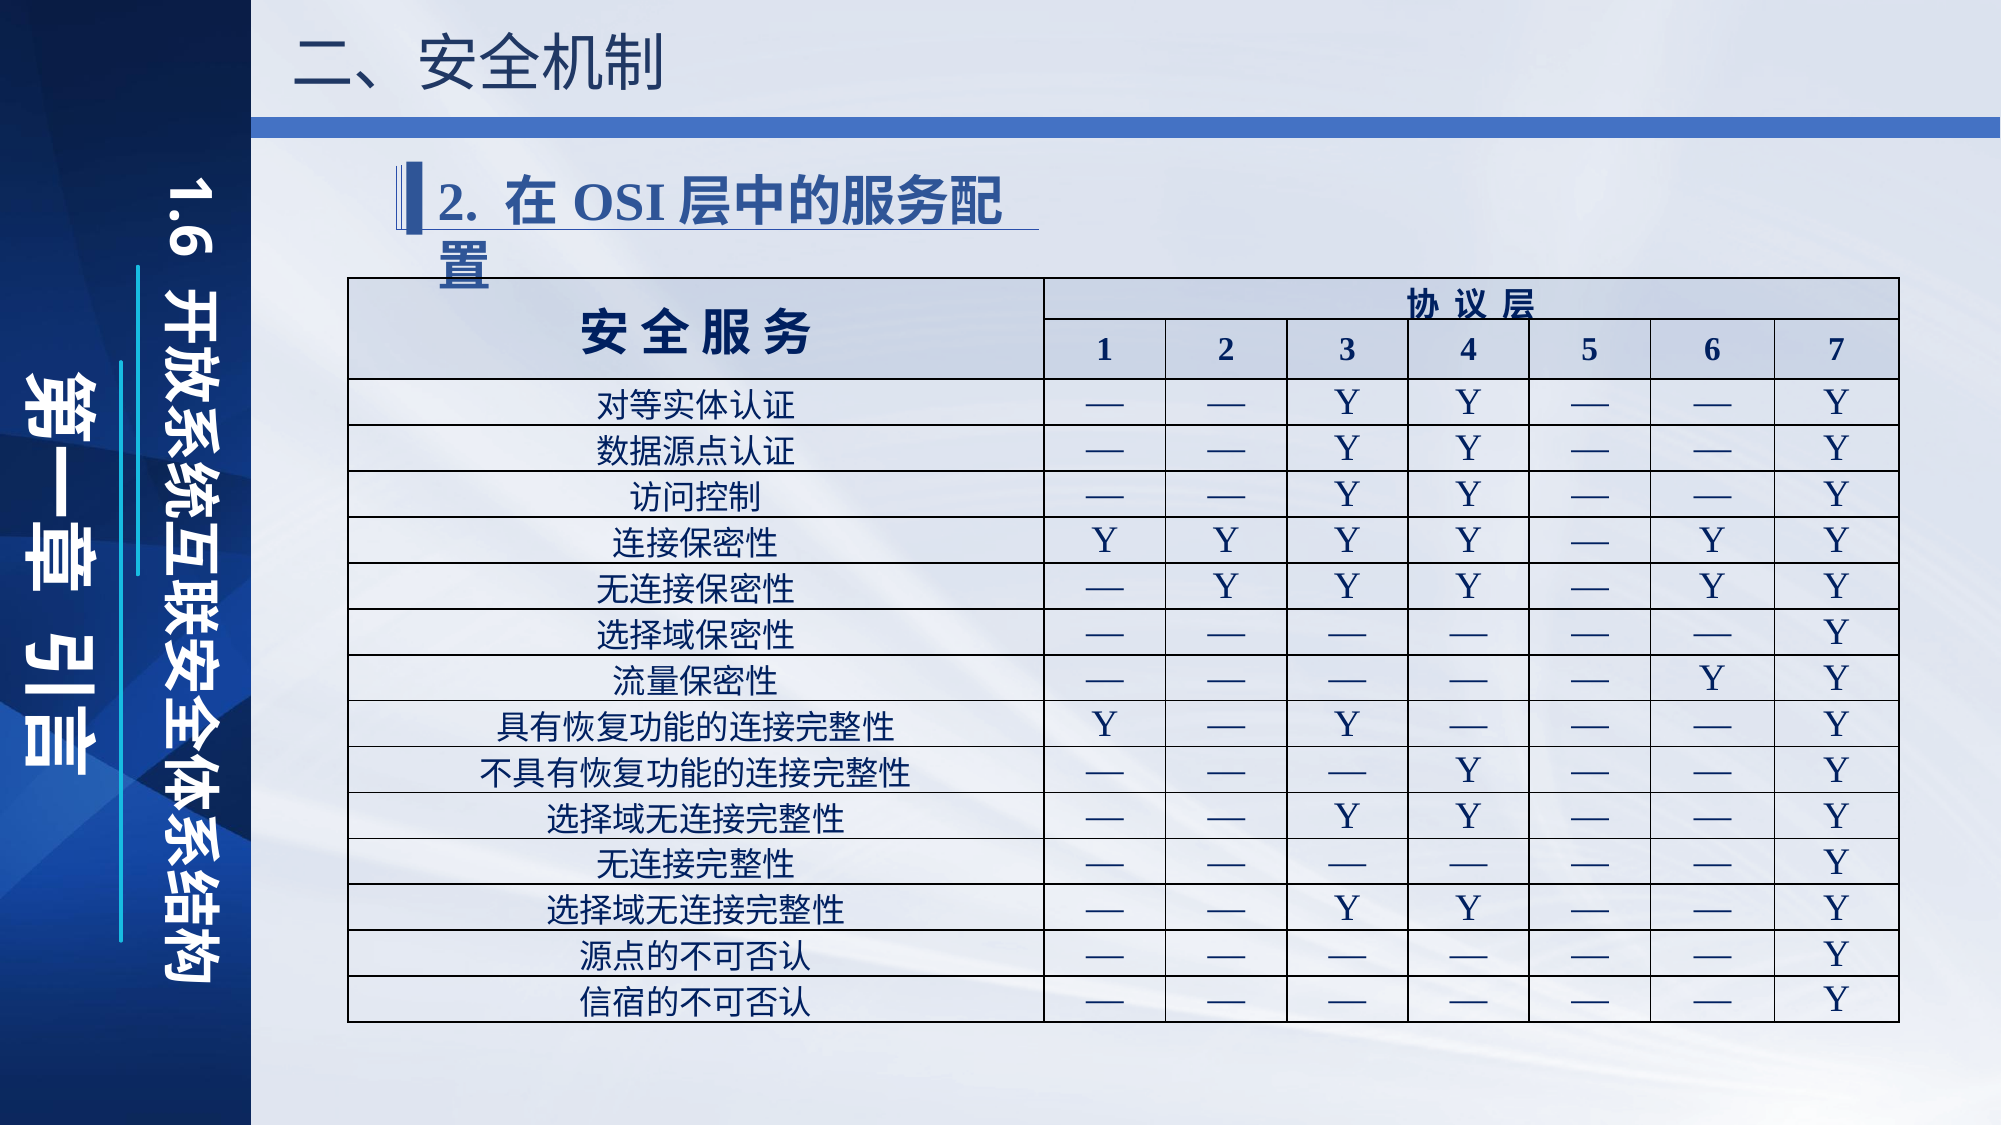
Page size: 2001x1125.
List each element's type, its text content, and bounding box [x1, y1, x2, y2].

table_cell 源点的不可否认 [349, 931, 1043, 975]
table_cell — [1530, 885, 1650, 929]
table_cell Y [1166, 564, 1286, 608]
table_cell 无连接保密性 [349, 564, 1043, 608]
table_cell — [1166, 747, 1286, 792]
table_cell Y [1409, 885, 1528, 929]
table_cell 流量保密性 [349, 656, 1043, 700]
table_cell Y [1166, 518, 1286, 562]
table_cell — [1530, 564, 1650, 608]
table_cell Y [1409, 564, 1528, 608]
table_cell Y [1651, 656, 1774, 700]
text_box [396, 159, 1039, 240]
table_cell — [1530, 380, 1650, 424]
table_cell Y [1288, 701, 1407, 746]
table_cell — [1530, 931, 1650, 975]
table_cell — [1045, 931, 1165, 975]
table_cell 3 [1288, 320, 1407, 378]
table_cell — [1045, 977, 1165, 1021]
table_cell Y [1409, 518, 1528, 562]
table_cell — [1166, 380, 1286, 424]
table_cell — [1045, 839, 1165, 883]
table_cell Y [1409, 793, 1528, 838]
table_cell — [1045, 793, 1165, 838]
table_cell — [1651, 610, 1774, 654]
table_cell Y [1775, 931, 1898, 975]
table_cell 信宿的不可否认 [349, 977, 1043, 1021]
table_cell 具有恢复功能的连接完整性 [349, 701, 1043, 746]
table_cell — [1530, 747, 1650, 792]
table_cell — [1651, 701, 1774, 746]
table_cell — [1530, 977, 1650, 1021]
table_cell — [1651, 977, 1774, 1021]
table_cell 2 [1166, 320, 1286, 378]
table_cell — [1409, 701, 1528, 746]
table_cell Y [1775, 564, 1898, 608]
table_cell — [1651, 380, 1774, 424]
table_cell — [1288, 610, 1407, 654]
table_cell — [1045, 610, 1165, 654]
table_cell — [1530, 610, 1650, 654]
table_cell — [1166, 701, 1286, 746]
table_cell — [1045, 656, 1165, 700]
table_cell — [1166, 977, 1286, 1021]
table_cell Y [1775, 885, 1898, 929]
table_cell 4 [1409, 320, 1528, 378]
table_cell 5 [1530, 320, 1650, 378]
table_cell — [1530, 518, 1650, 562]
table_header 协 议 层 [1045, 279, 1898, 318]
table_cell — [1045, 380, 1165, 424]
table_cell Y [1409, 380, 1528, 424]
table_cell Y [1651, 564, 1774, 608]
table_cell — [1651, 472, 1774, 516]
table_cell — [1166, 793, 1286, 838]
table_cell — [1530, 426, 1650, 470]
table_cell — [1166, 610, 1286, 654]
table_header 安 全 服 务 [349, 279, 1043, 378]
table_cell Y [1775, 747, 1898, 792]
table_cell Y [1288, 885, 1407, 929]
table_cell Y [1775, 977, 1898, 1021]
table_cell — [1530, 701, 1650, 746]
table_cell 数据源点认证 [349, 426, 1043, 470]
table_cell Y [1409, 747, 1528, 792]
table_cell Y [1288, 426, 1407, 470]
table_cell Y [1775, 839, 1898, 883]
table_cell Y [1775, 426, 1898, 470]
table_cell Y [1288, 380, 1407, 424]
table_cell Y [1775, 610, 1898, 654]
table_cell — [1045, 564, 1165, 608]
table_cell — [1409, 656, 1528, 700]
table_cell — [1288, 747, 1407, 792]
text_box 二、安全机制 [276, 15, 682, 106]
table_cell — [1530, 656, 1650, 700]
table_cell — [1530, 472, 1650, 516]
table_cell 无连接完整性 [349, 839, 1043, 883]
table_cell Y [1288, 793, 1407, 838]
table_cell — [1288, 839, 1407, 883]
table_cell 访问控制 [349, 472, 1043, 516]
table_cell — [1166, 426, 1286, 470]
table_cell Y [1775, 518, 1898, 562]
table_cell Y [1045, 518, 1165, 562]
table_cell — [1530, 839, 1650, 883]
table_cell — [1651, 747, 1774, 792]
table_cell 不具有恢复功能的连接完整性 [349, 747, 1043, 792]
table_cell Y [1775, 472, 1898, 516]
table_cell 7 [1775, 320, 1898, 378]
table_cell — [1651, 839, 1774, 883]
table_cell — [1166, 656, 1286, 700]
table_cell — [1651, 931, 1774, 975]
table_cell — [1288, 977, 1407, 1021]
table_cell Y [1651, 518, 1774, 562]
table_cell — [1166, 472, 1286, 516]
table_cell — [1409, 931, 1528, 975]
table_cell Y [1288, 472, 1407, 516]
table_cell — [1166, 885, 1286, 929]
table_cell 1 [1045, 320, 1165, 378]
table_cell — [1166, 839, 1286, 883]
table_cell 选择域保密性 [349, 610, 1043, 654]
table_cell Y [1775, 701, 1898, 746]
table_cell Y [1288, 518, 1407, 562]
table_cell 对等实体认证 [349, 380, 1043, 424]
table_cell Y [1775, 793, 1898, 838]
table_cell 选择域无连接完整性 [349, 885, 1043, 929]
table_cell — [1409, 610, 1528, 654]
table_cell — [1651, 426, 1774, 470]
table_cell — [1409, 977, 1528, 1021]
picture [0, 0, 251, 1125]
table_cell — [1045, 472, 1165, 516]
table_cell Y [1775, 656, 1898, 700]
table_cell Y [1045, 701, 1165, 746]
table_cell — [1045, 426, 1165, 470]
table_cell — [1651, 793, 1774, 838]
table_cell Y [1775, 380, 1898, 424]
table_cell — [1288, 656, 1407, 700]
table_cell — [1045, 747, 1165, 792]
table_cell — [1045, 885, 1165, 929]
table_cell — [1409, 839, 1528, 883]
table_cell 6 [1651, 320, 1774, 378]
table_cell 选择域无连接完整性 [349, 793, 1043, 838]
table_cell Y [1409, 472, 1528, 516]
table_cell Y [1288, 564, 1407, 608]
table_cell — [1288, 931, 1407, 975]
table_cell — [1530, 793, 1650, 838]
table_cell — [1166, 931, 1286, 975]
table_cell — [1651, 885, 1774, 929]
table_cell Y [1409, 426, 1528, 470]
table_cell 连接保密性 [349, 518, 1043, 562]
